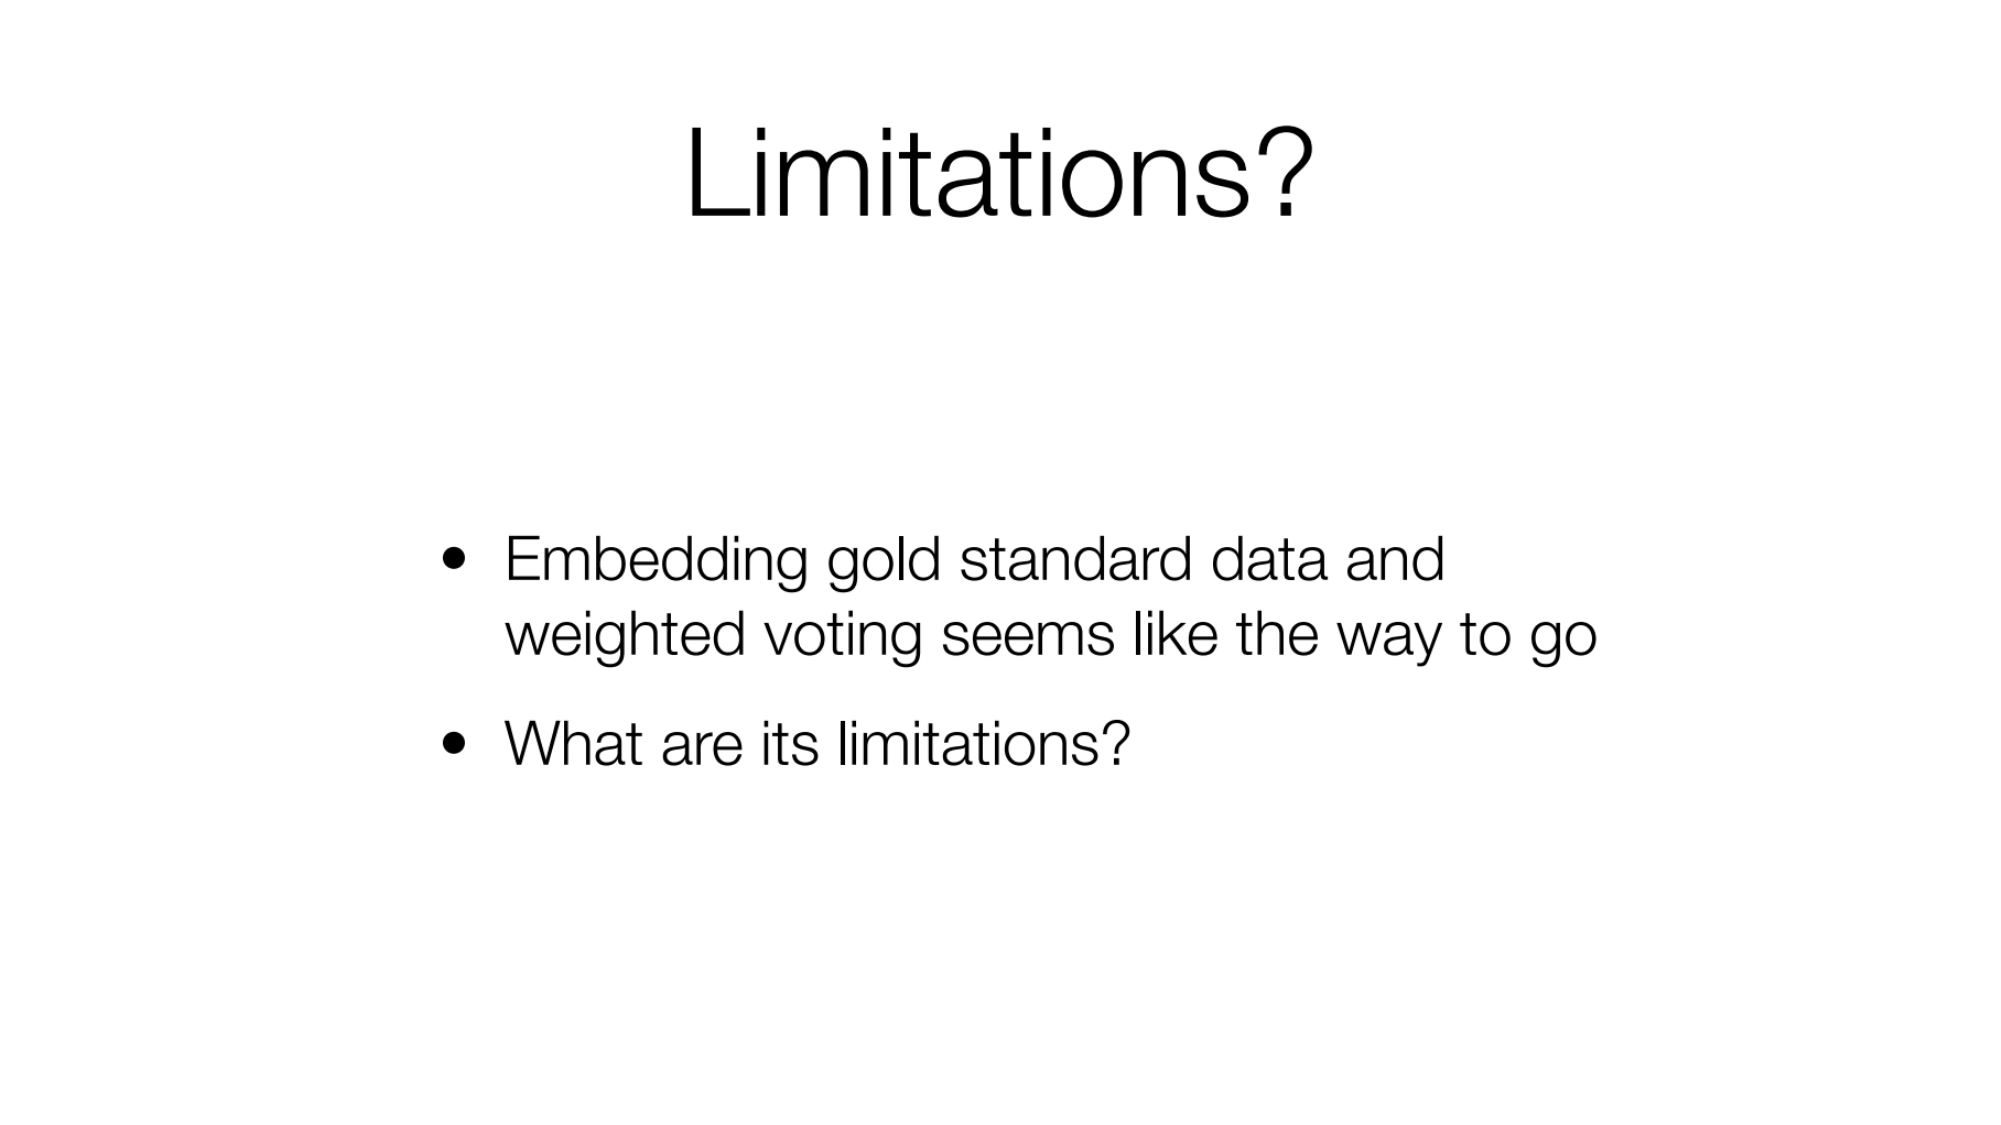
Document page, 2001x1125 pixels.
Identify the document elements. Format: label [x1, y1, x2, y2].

picture [249, 0, 1750, 1125]
